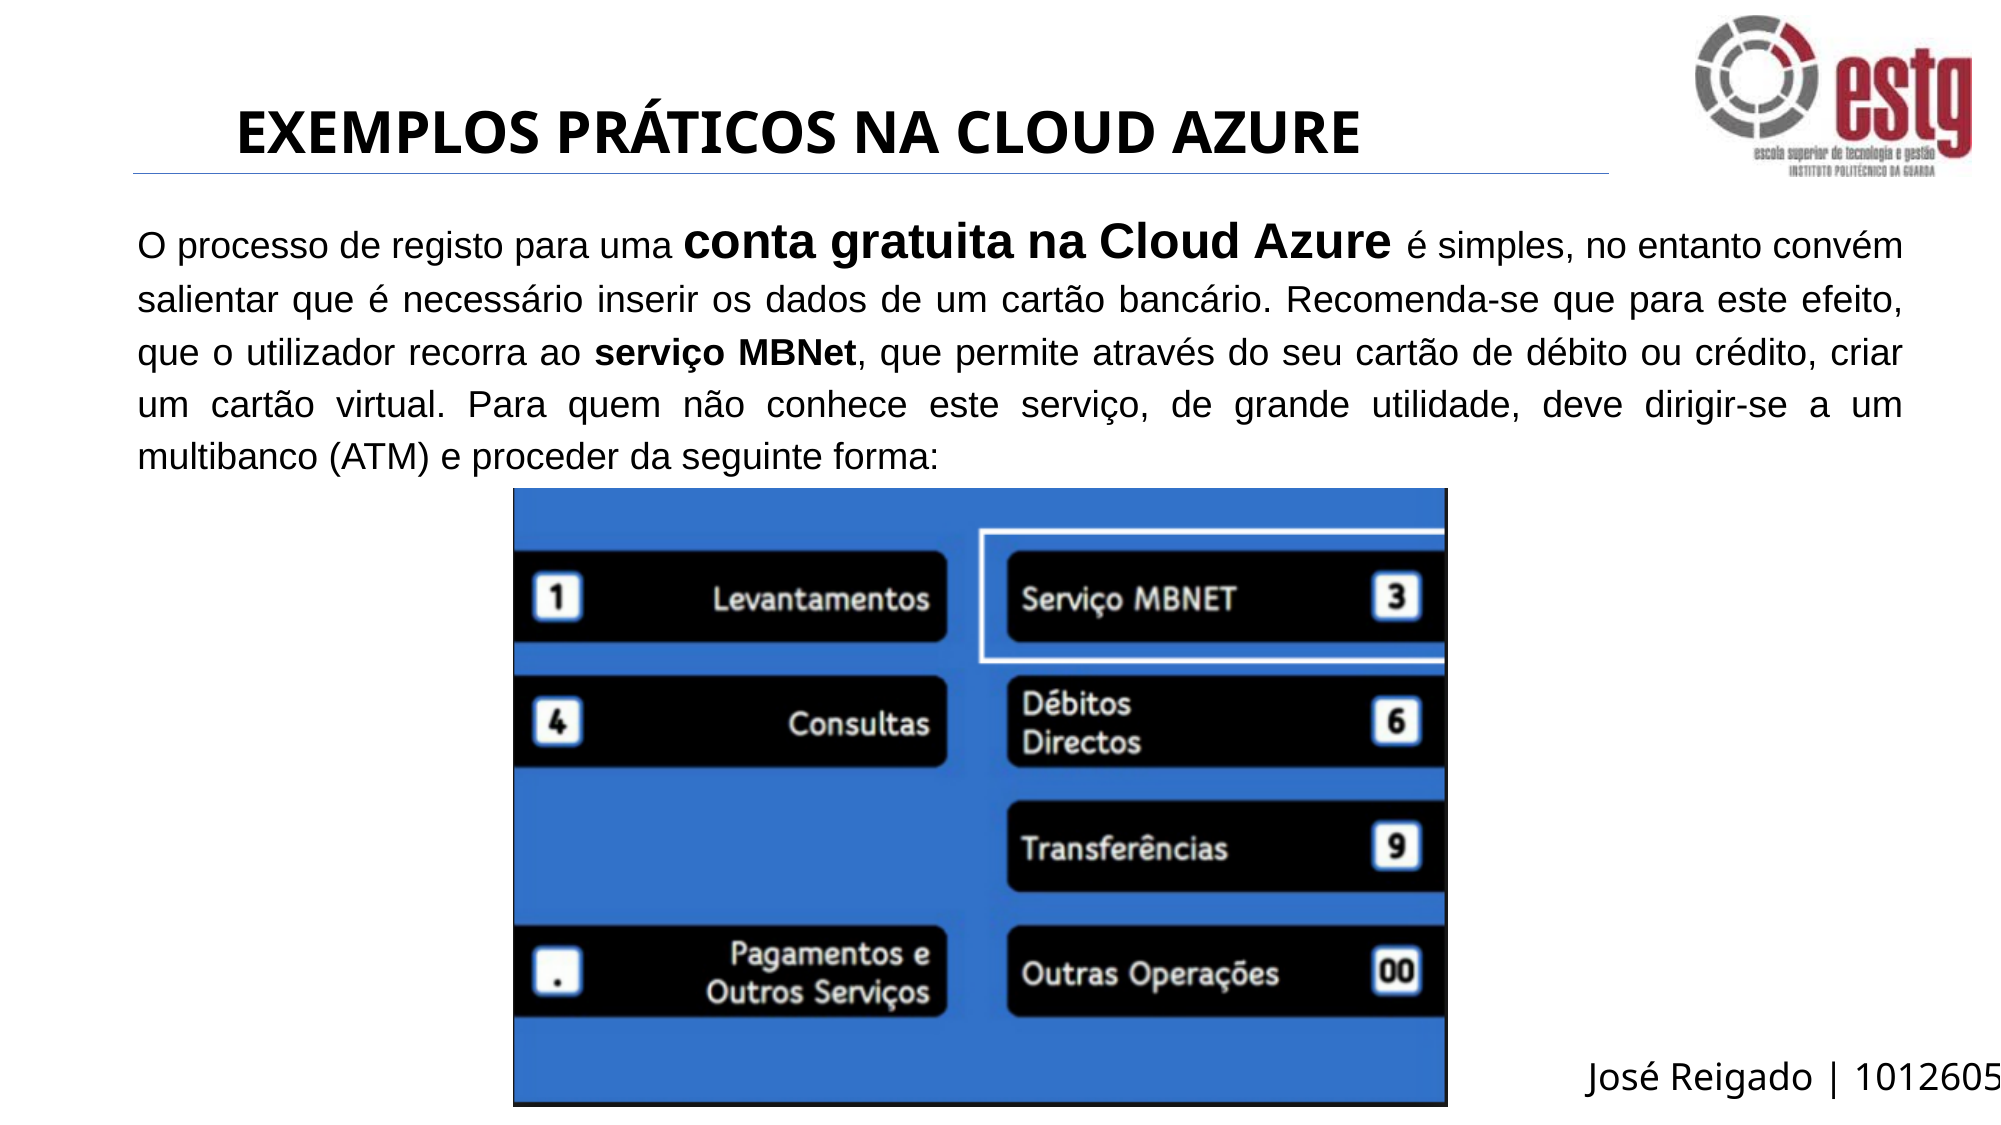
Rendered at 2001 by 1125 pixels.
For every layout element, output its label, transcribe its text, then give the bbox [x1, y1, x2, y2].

picture [1695, 15, 1972, 177]
text_box O processo de registo para uma conta gratuita na Cloud Azure é simples, no entanto convém salientar que é necessário inserir os dados de um cartão bancário. Recomenda-se que para este efeito, que o utilizador recorra ao serviço MBNet, que permite através do seu cartão de débito ou crédito, criar um cartão virtual. Para quem não conhece este serviço, de grande utilidade, deve dirigir-se a um multibanco (ATM) e proceder da seguinte forma: [122, 208, 1919, 537]
text_box José Reigado | 1012605 [1573, 1045, 2000, 1106]
picture [513, 488, 1448, 1107]
text_box EXEMPLOS PRÁTICOS NA CLOUD AZURE [220, 87, 1392, 173]
